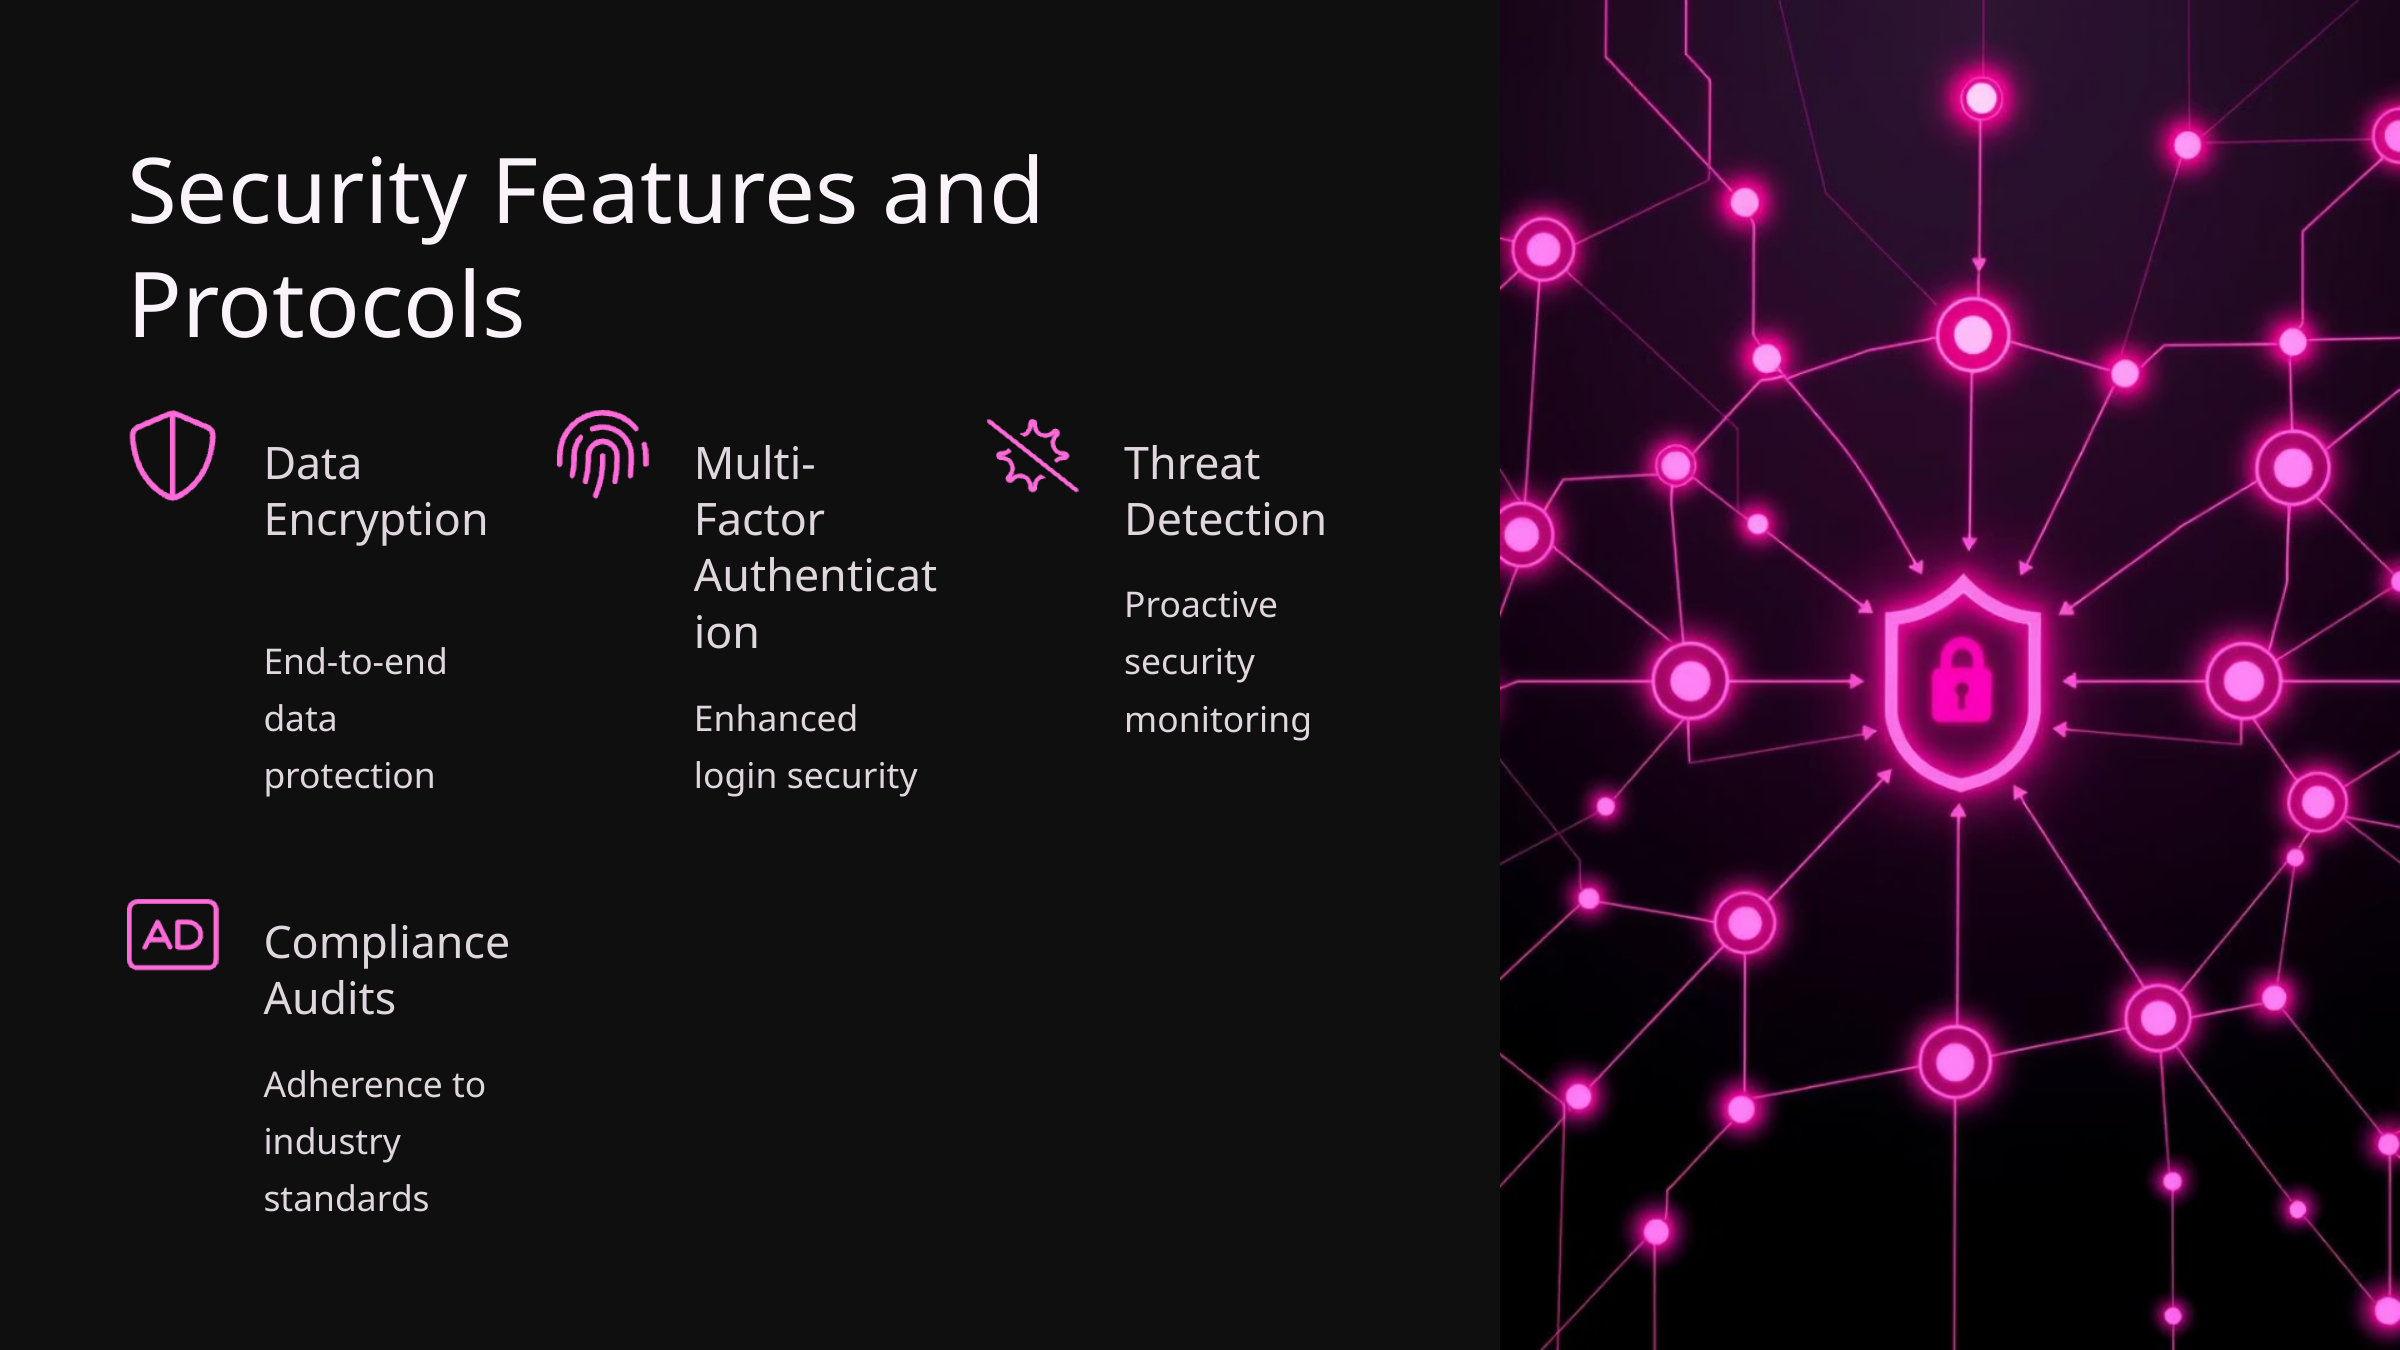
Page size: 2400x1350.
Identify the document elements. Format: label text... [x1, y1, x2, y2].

text_box Security Features and Protocols [127, 128, 1373, 356]
text_box Enhanced login security [693, 681, 943, 798]
text_box Compliance Audits [263, 911, 513, 1025]
picture [127, 410, 219, 502]
text_box Proactive security monitoring [1124, 567, 1373, 742]
picture [987, 410, 1079, 502]
picture [557, 410, 649, 502]
text_box Threat Detection [1124, 431, 1373, 546]
text_box Data Encryption [263, 431, 513, 603]
text_box End-to-end data protection [263, 624, 513, 799]
text_box Multi-Factor Authentication [693, 431, 943, 660]
picture [127, 889, 219, 981]
picture [1499, 0, 2400, 1350]
text_box Adherence to industry standards [263, 1046, 513, 1222]
